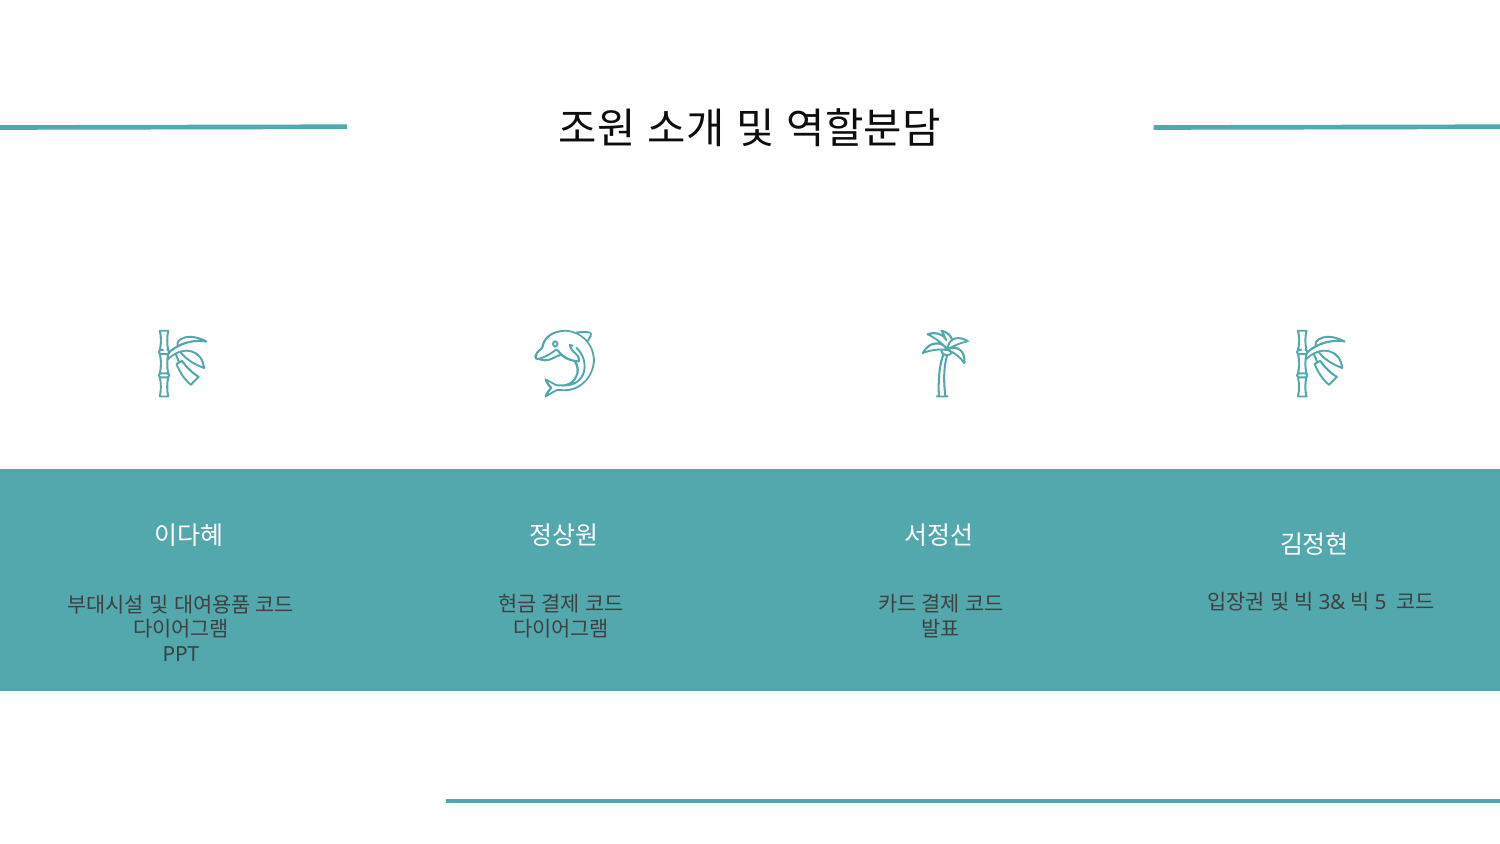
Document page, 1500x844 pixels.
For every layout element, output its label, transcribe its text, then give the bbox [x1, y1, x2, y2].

text_box [1295, 329, 1346, 398]
text_box 부대시설 및 대여용품 코드 다이어그램 PPT [31, 576, 331, 682]
text_box 카드 결제 코드 발표 [791, 575, 1091, 656]
text_box 서정선 [883, 504, 996, 565]
text_box [157, 329, 208, 398]
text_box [534, 329, 596, 398]
text_box 현금 결제 코드 다이어그램 [411, 575, 711, 656]
text_box 조원 소개 및 역할분담 [432, 86, 1068, 167]
text_box [0, 469, 1500, 691]
text_box 이다혜 [132, 504, 245, 565]
text_box 김정현 [1258, 513, 1371, 574]
text_box [921, 329, 969, 398]
text_box 정상원 [508, 504, 621, 565]
text_box 입장권 및 빅3&빅5 코드 [1171, 575, 1471, 626]
